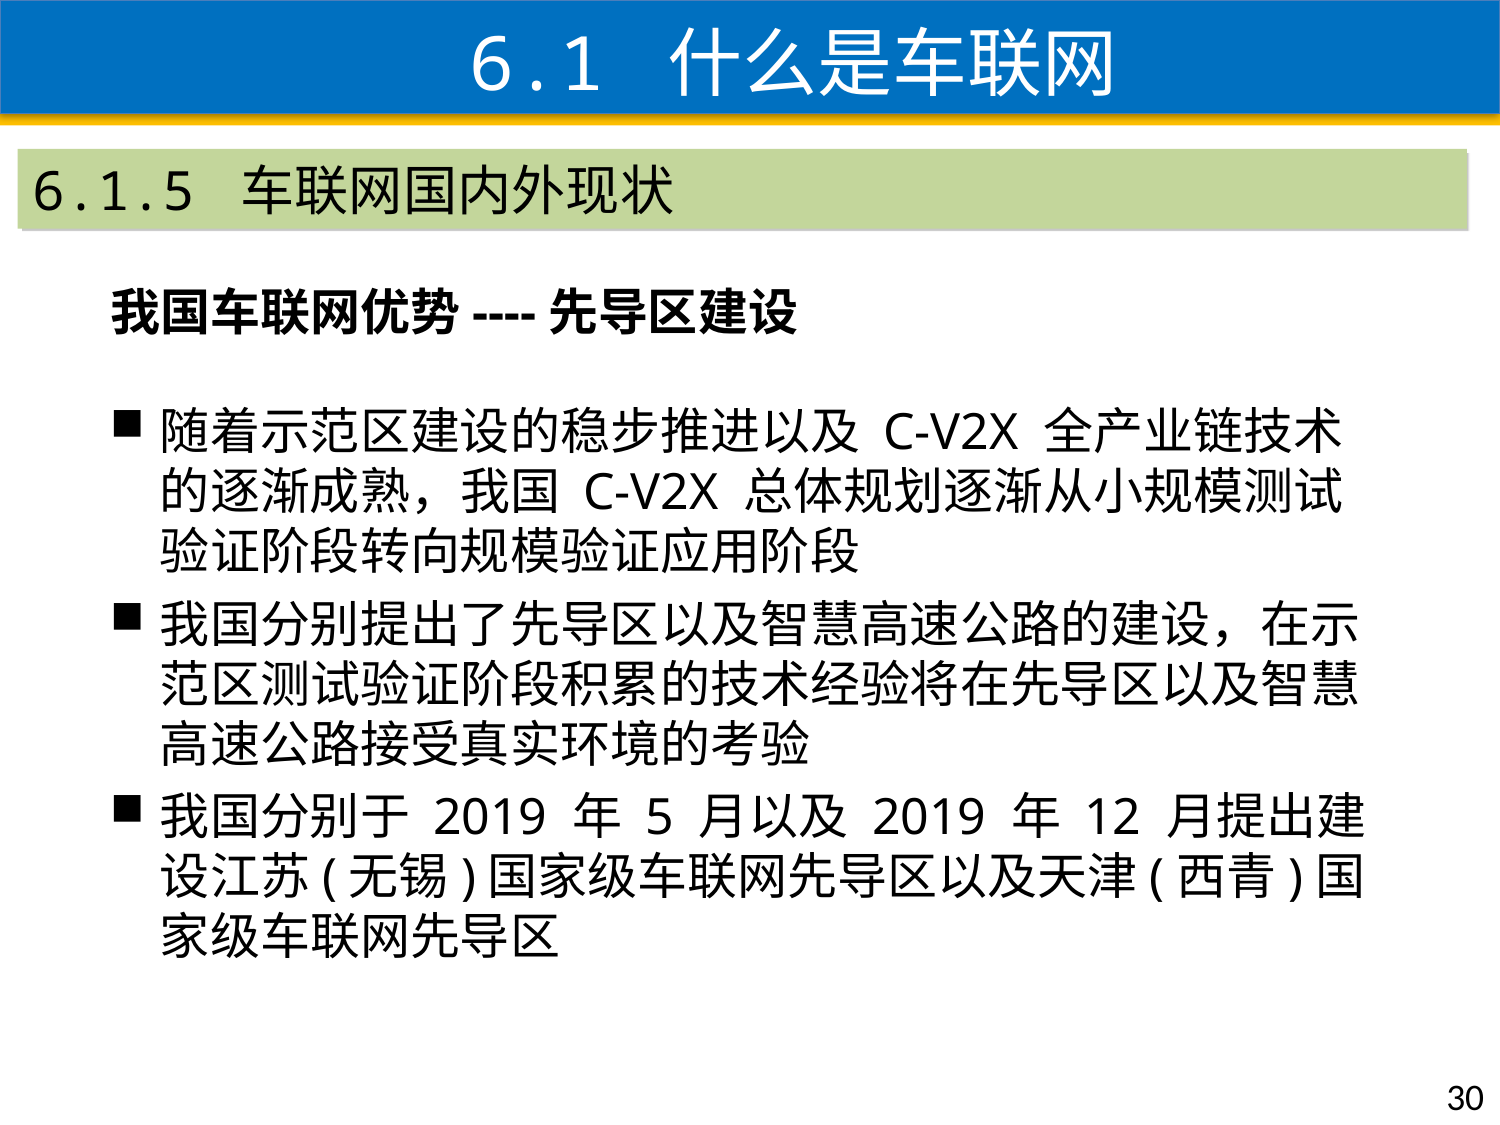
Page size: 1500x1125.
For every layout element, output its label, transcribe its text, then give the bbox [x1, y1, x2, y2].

text_box 随着示范区建设的稳步推进以及 C-V2X 全产业链技术的逐渐成熟，我国 C-V2X 总体规划逐渐从小规模测试验证阶段转向规模验证应用阶段 我国分别提出了先导区以及智慧高速公路的建设，在示范区测试验证阶段积累的技术经验将在先导区以及智慧高速公路接受真实环境的考验 我国分别于 2019 年 5 月以及 2019 年 12 月提出建设江苏(无锡)国家级车联网先导区以及天津(西青)国家级车联网先导区 [95, 392, 1406, 988]
text_box 6.1 什么是车联网 [0, 0, 1500, 114]
text_box 30 [1431, 1065, 1500, 1125]
text_box 我国车联网优势----先导区建设 [95, 273, 995, 348]
text_box 6.1.5 车联网国内外现状 [17, 148, 1467, 229]
